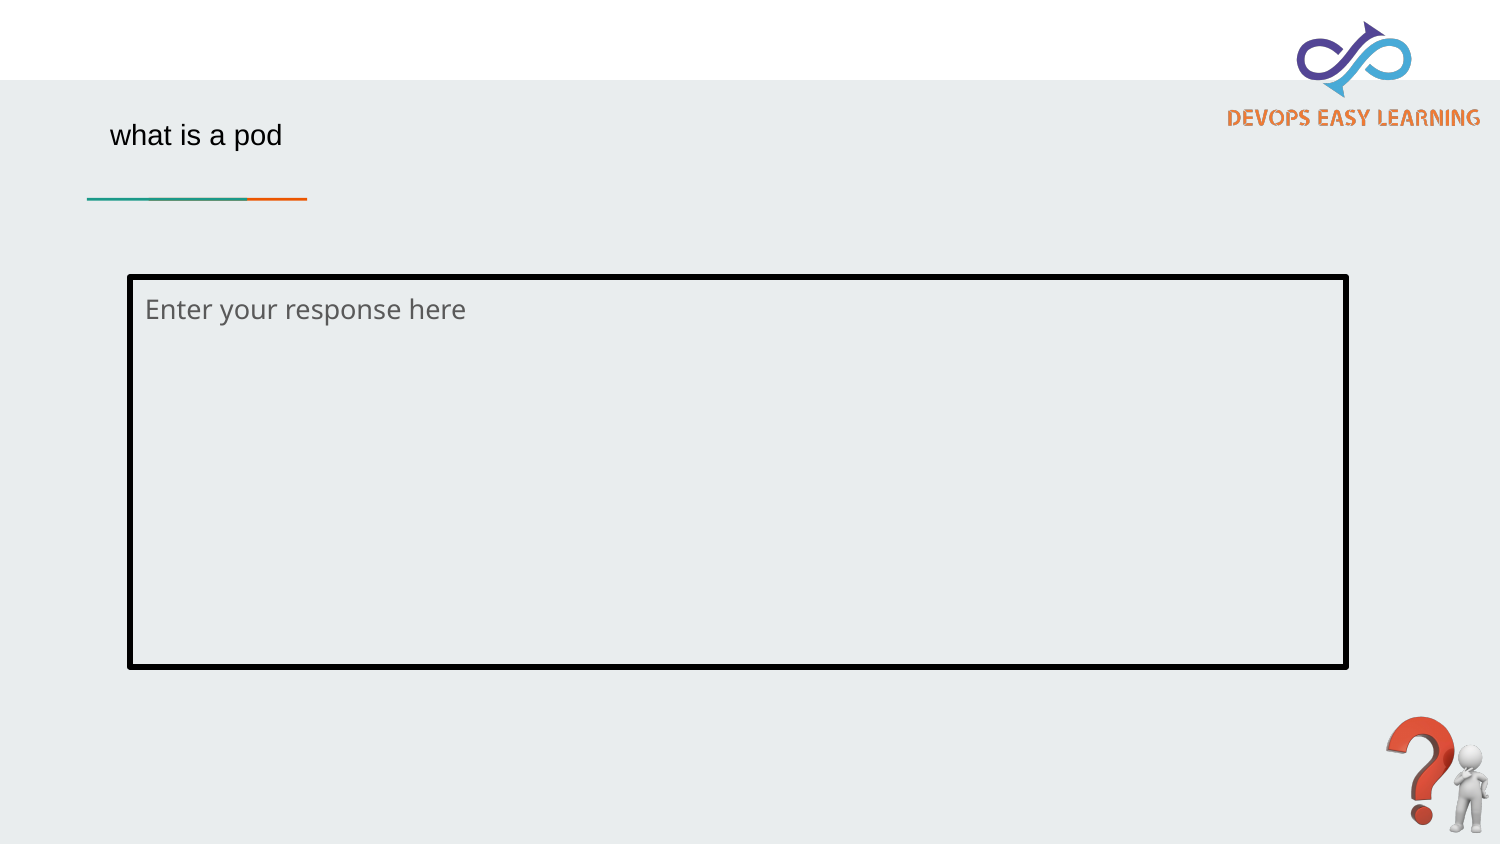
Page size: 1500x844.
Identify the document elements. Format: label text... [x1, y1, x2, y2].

picture [1378, 706, 1500, 844]
picture [1216, 9, 1492, 148]
text_box what is a pod [95, 101, 1226, 272]
text_box Enter your response here [129, 277, 1346, 667]
